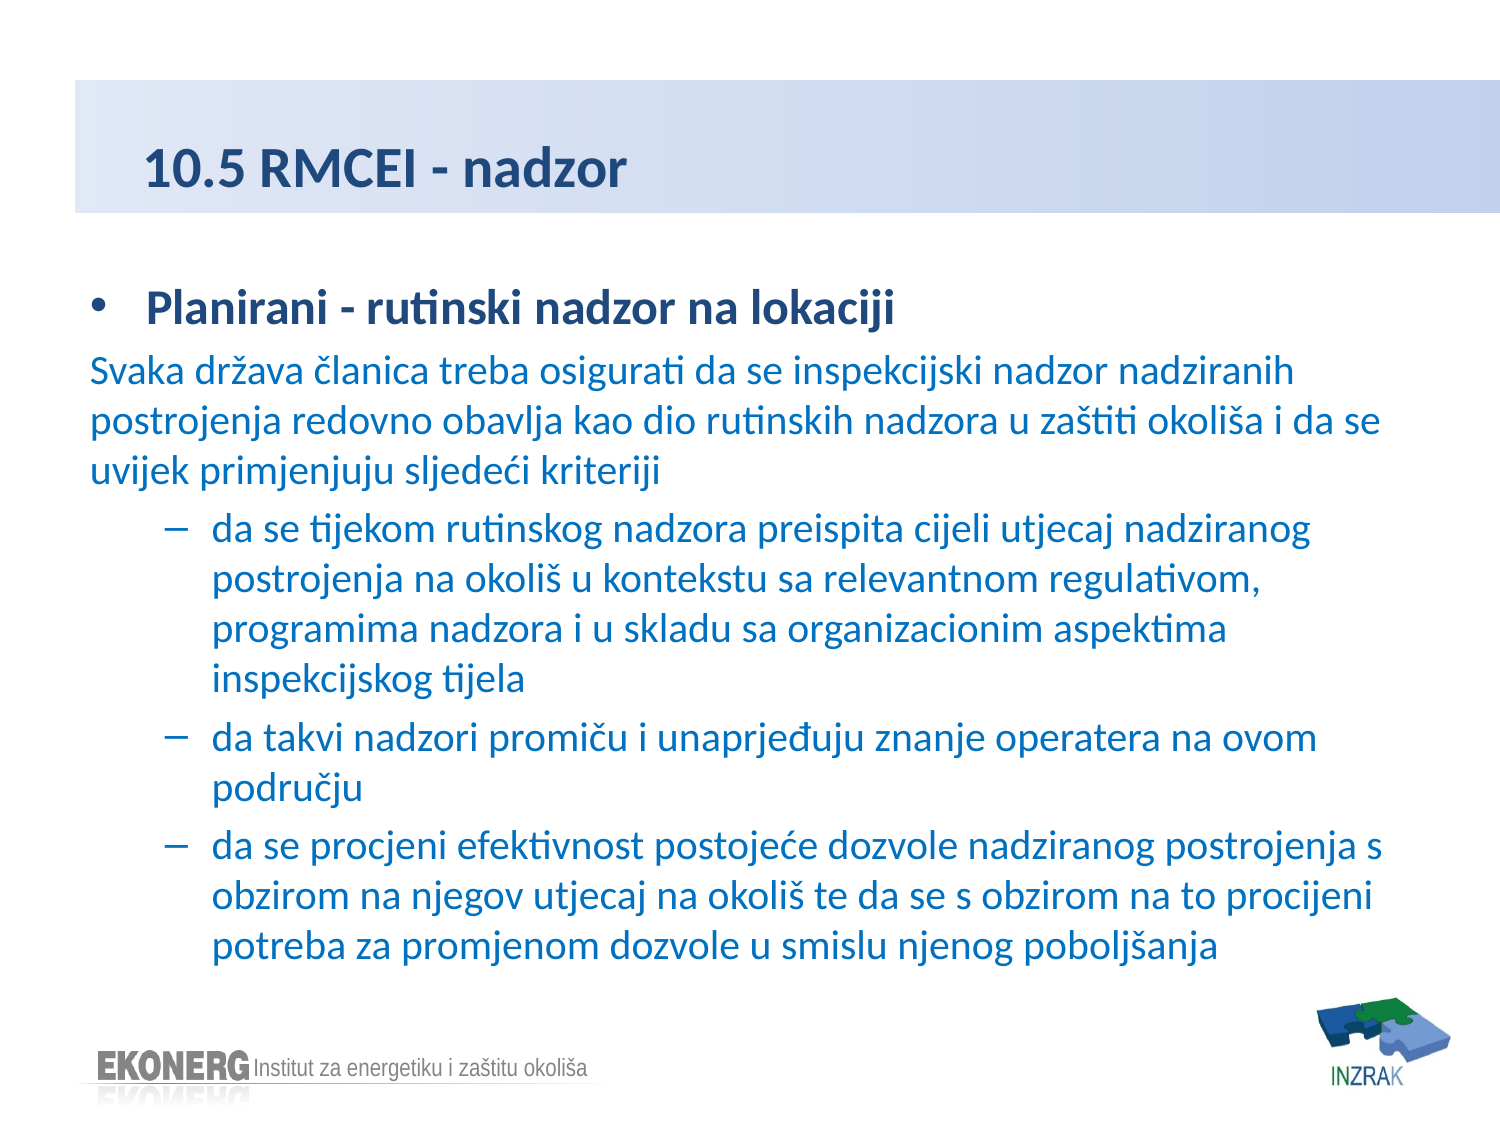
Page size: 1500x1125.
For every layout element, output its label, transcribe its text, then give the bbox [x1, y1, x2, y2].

picture [1315, 996, 1451, 1093]
title 10.5 RMCEI - nadzor [75, 80, 1500, 213]
text_box Planirani - rutinski nadzor na lokaciji Svaka država članica treba osigurati da se inspekcijski nadzor nadziranih postrojenja redovno obavlja kao dio rutinskih nadzora u zaštiti okoliša i da se uvijek primjenjuju sljedeći kriteriji da se tijekom rutinskog nadzora preispita cijeli utjecaj nadziranog postrojenja na okoliš u kontekstu sa relevantnom regulativom, programima nadzora i u skladu sa organizacionim aspektima inspekcijskog tijela da takvi nadzori promiču i unaprjeđuju znanje operatera na ovom području da se procjeni efektivnost postojeće dozvole nadziranog postrojenja s obzirom na njegov utjecaj na okoliš te da se s obzirom na to procijeni potreba za promjenom dozvole u smislu njenog poboljšanja [74, 267, 1447, 1010]
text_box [61, 1038, 636, 1112]
